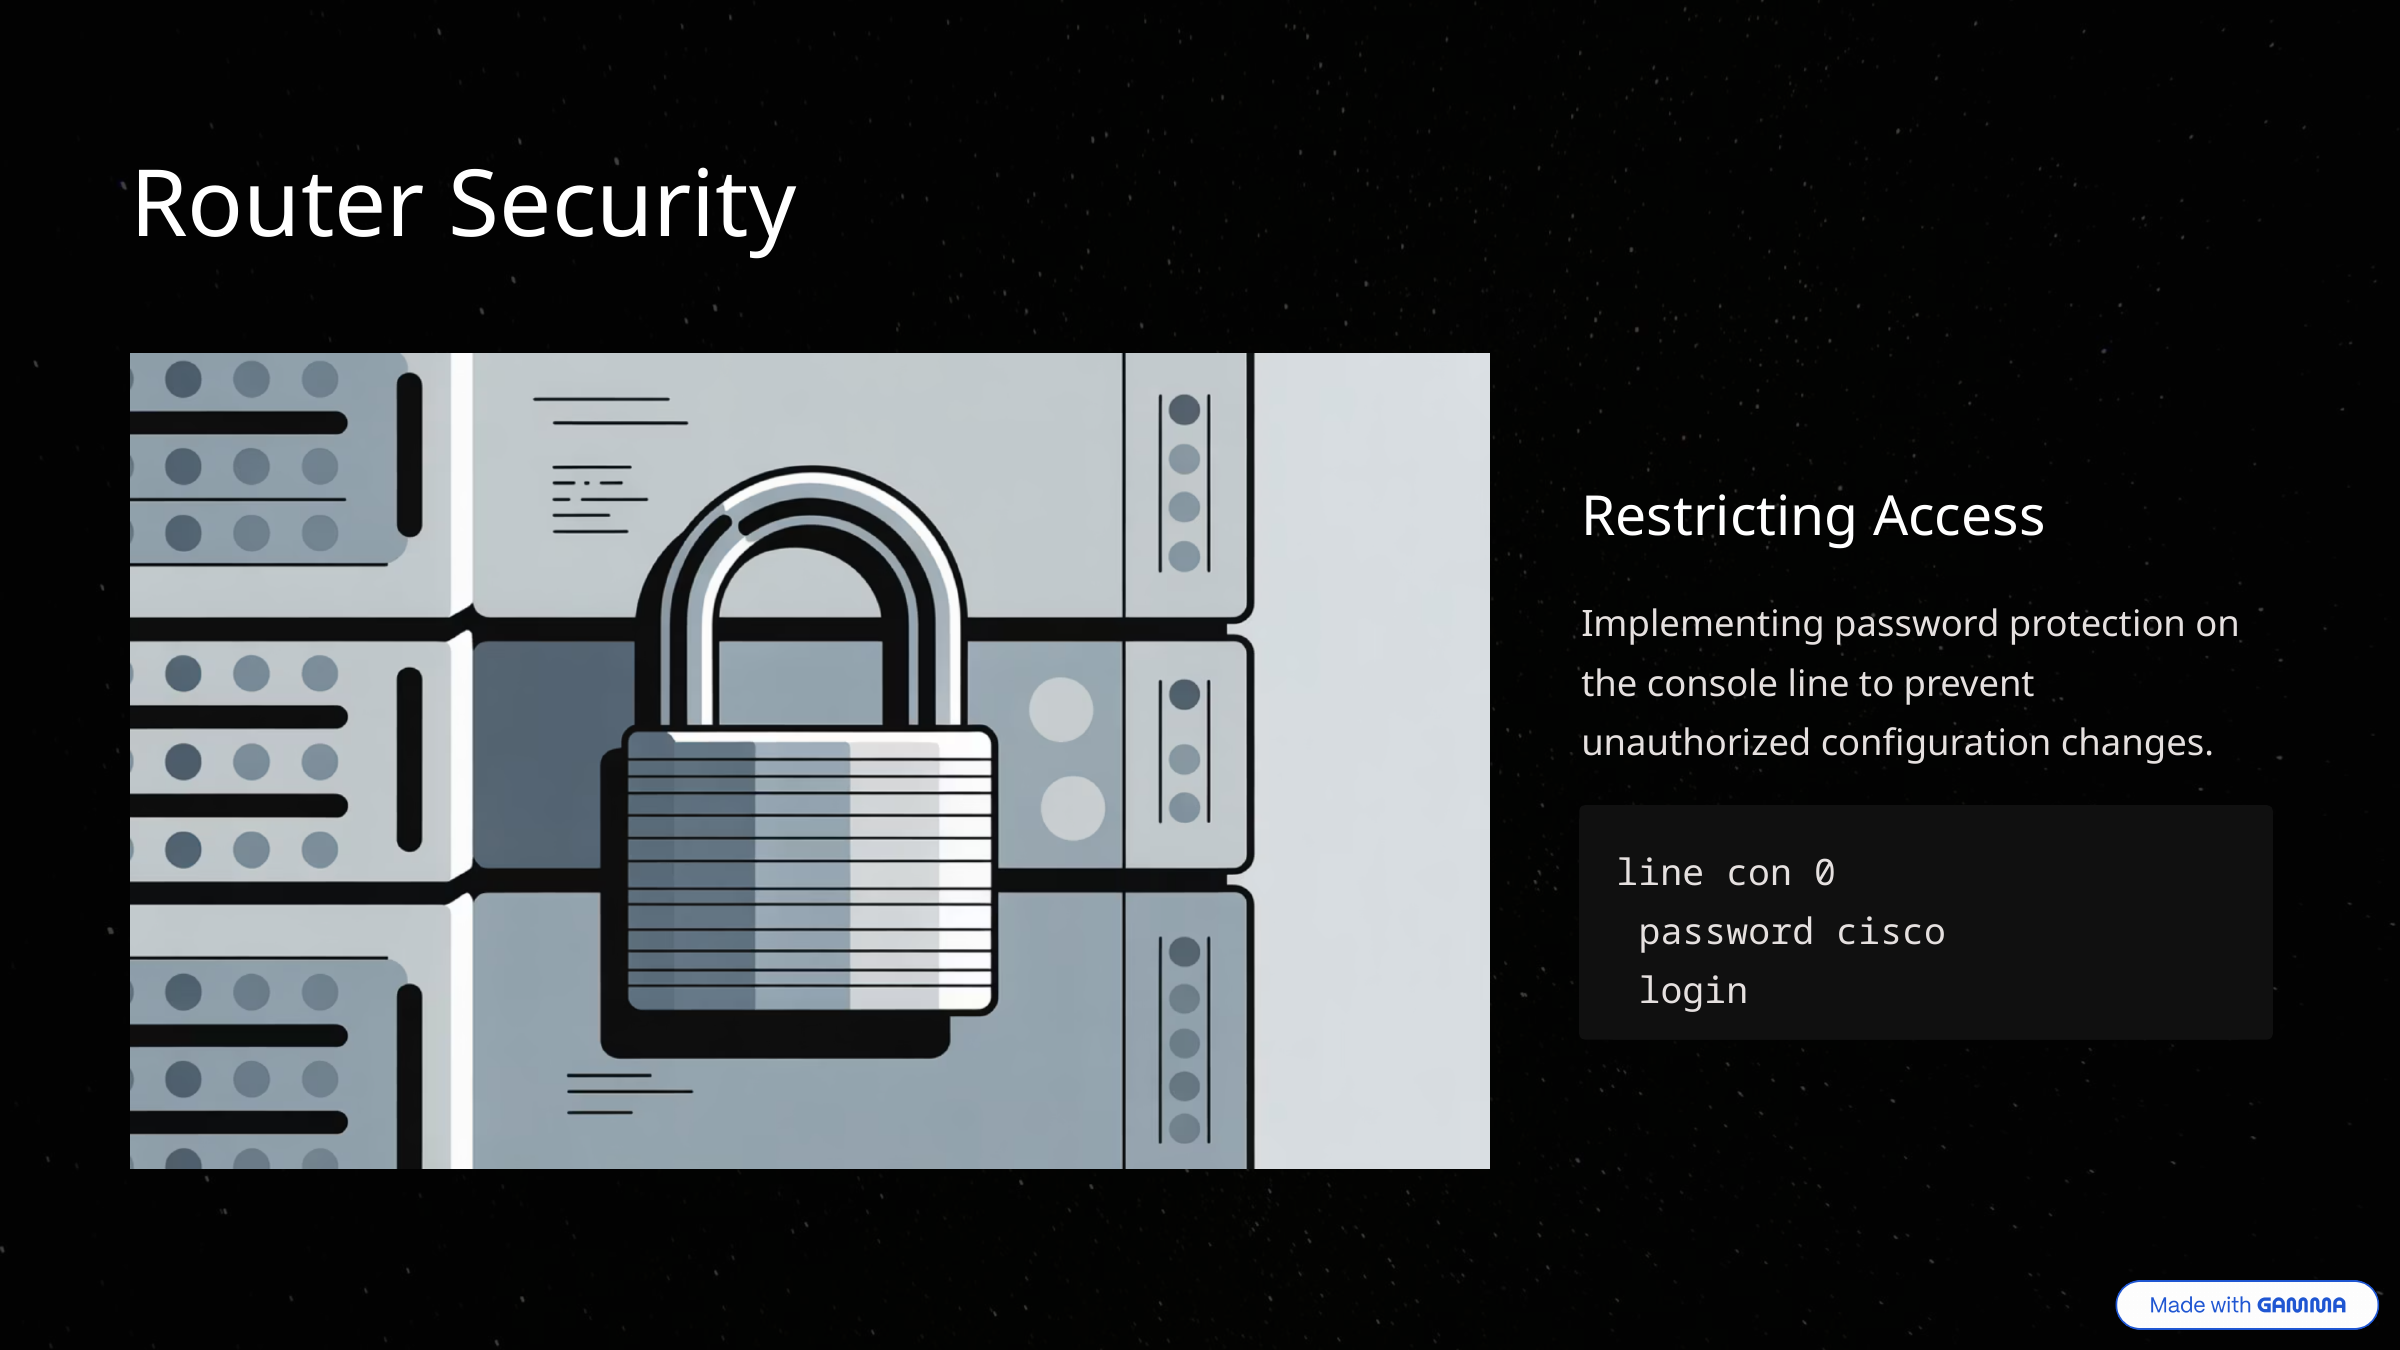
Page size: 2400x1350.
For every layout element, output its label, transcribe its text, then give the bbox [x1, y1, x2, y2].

text_box Implementing password protection on the console line to prevent unauthorized configuration changes. [1581, 584, 2271, 764]
text_box [1579, 805, 2273, 1040]
text_box Router Security [130, 139, 1061, 256]
text_box Restricting Access [1581, 477, 2140, 548]
text_box line con 0 password cisco login [1616, 833, 2236, 1012]
picture [0, 0, 2400, 1350]
